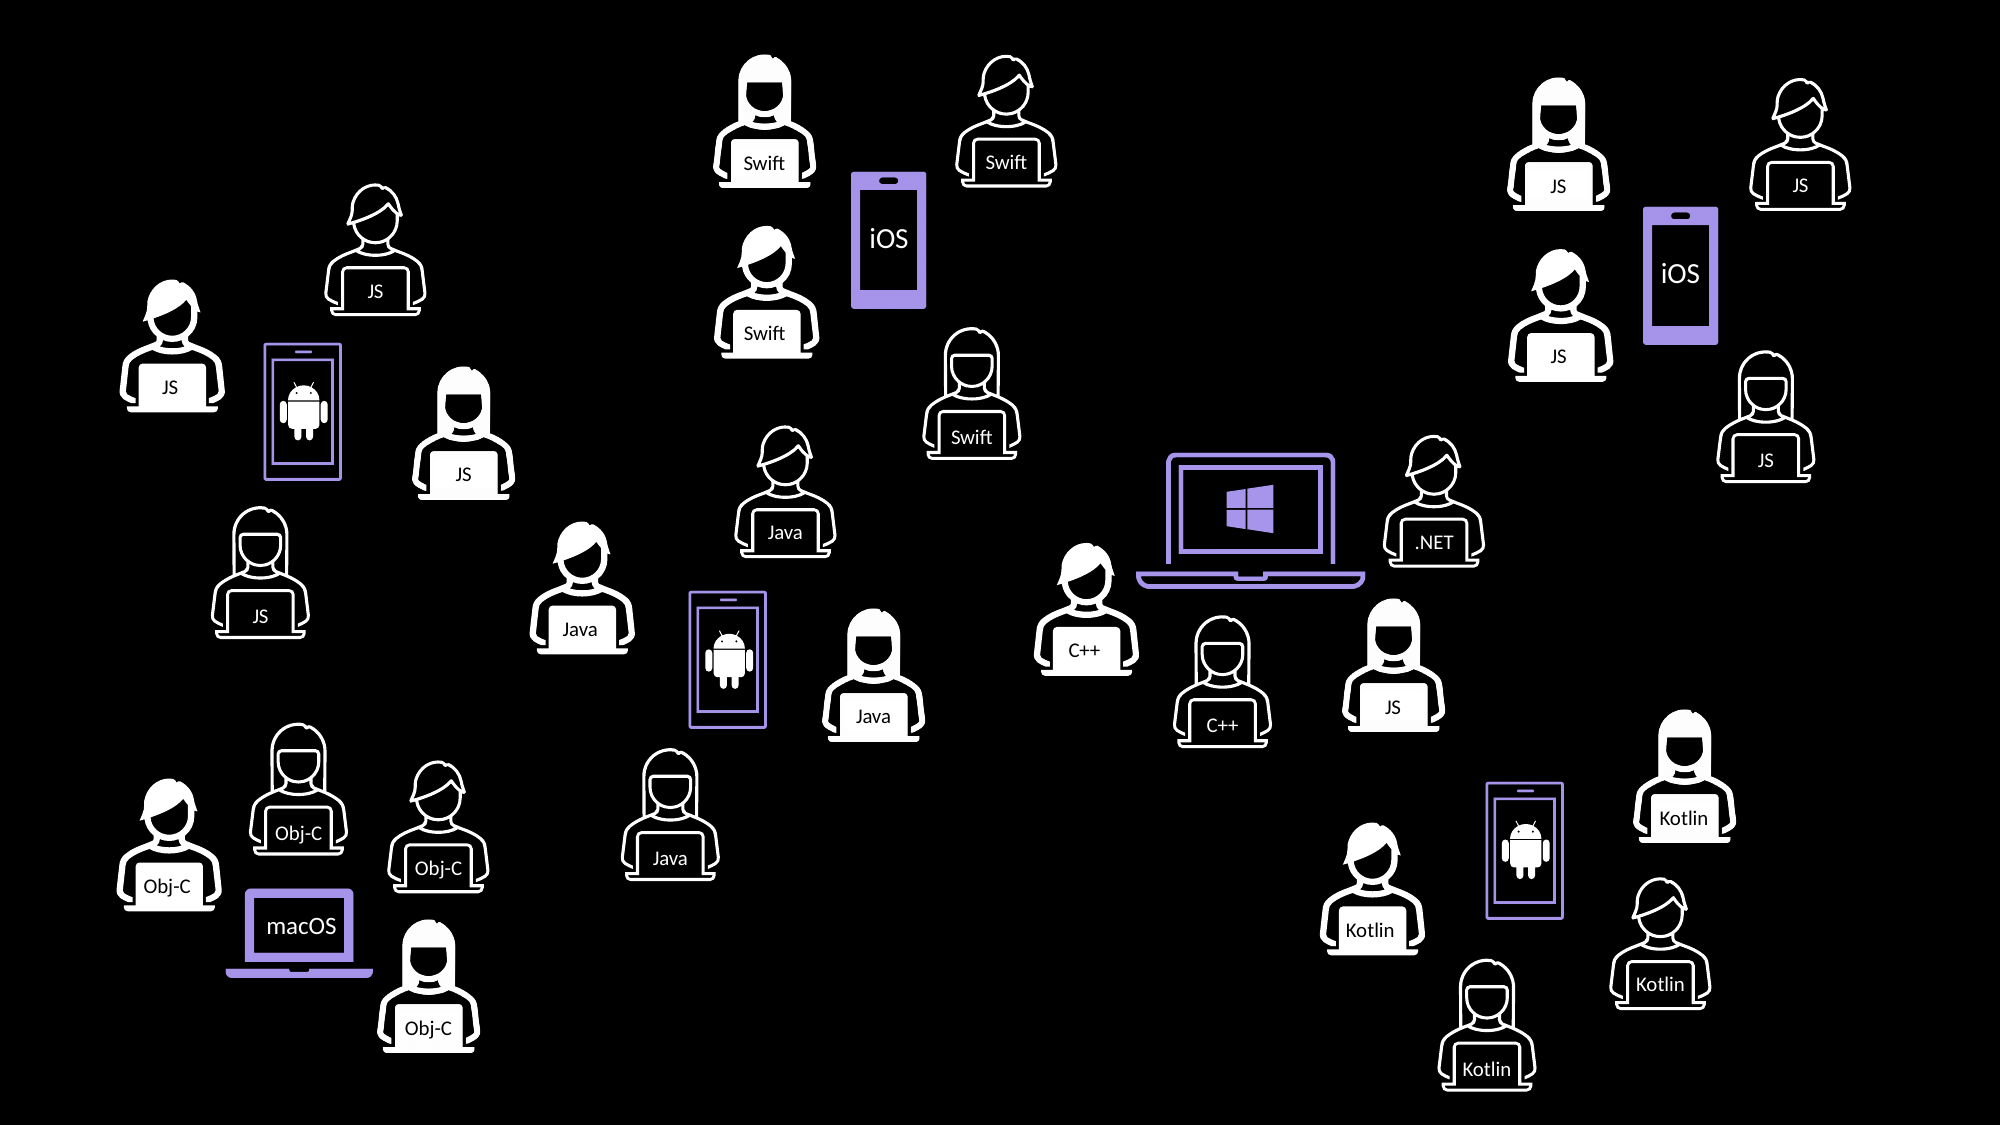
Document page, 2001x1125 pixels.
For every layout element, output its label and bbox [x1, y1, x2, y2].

text_box [1609, 695, 1760, 846]
text_box [813, 165, 964, 316]
text_box [1131, 400, 1370, 639]
text_box [652, 584, 803, 735]
text_box [116, 778, 222, 912]
text_box [210, 506, 311, 640]
text_box [387, 760, 490, 894]
text_box [955, 54, 1058, 188]
text_box [689, 40, 840, 191]
text_box [1605, 200, 1756, 351]
text_box [1483, 63, 1634, 214]
text_box [227, 336, 378, 487]
text_box [1449, 775, 1600, 926]
text_box [734, 425, 837, 559]
text_box [388, 352, 539, 503]
text_box [798, 594, 949, 745]
text_box [529, 521, 635, 655]
text_box [1382, 434, 1486, 568]
text_box [1172, 639, 1273, 749]
text_box [620, 748, 720, 882]
text_box [324, 183, 427, 317]
text_box [1437, 958, 1537, 1092]
text_box [714, 225, 820, 359]
text_box [1319, 822, 1426, 956]
text_box [1508, 249, 1614, 382]
text_box [1716, 350, 1816, 484]
text_box [353, 905, 504, 1056]
text_box [922, 327, 1022, 460]
text_box [1033, 542, 1140, 676]
text_box [1609, 877, 1712, 1011]
text_box [1749, 77, 1852, 211]
text_box [222, 856, 376, 1010]
text_box [248, 722, 349, 856]
text_box [1318, 584, 1469, 735]
text_box [119, 279, 225, 413]
